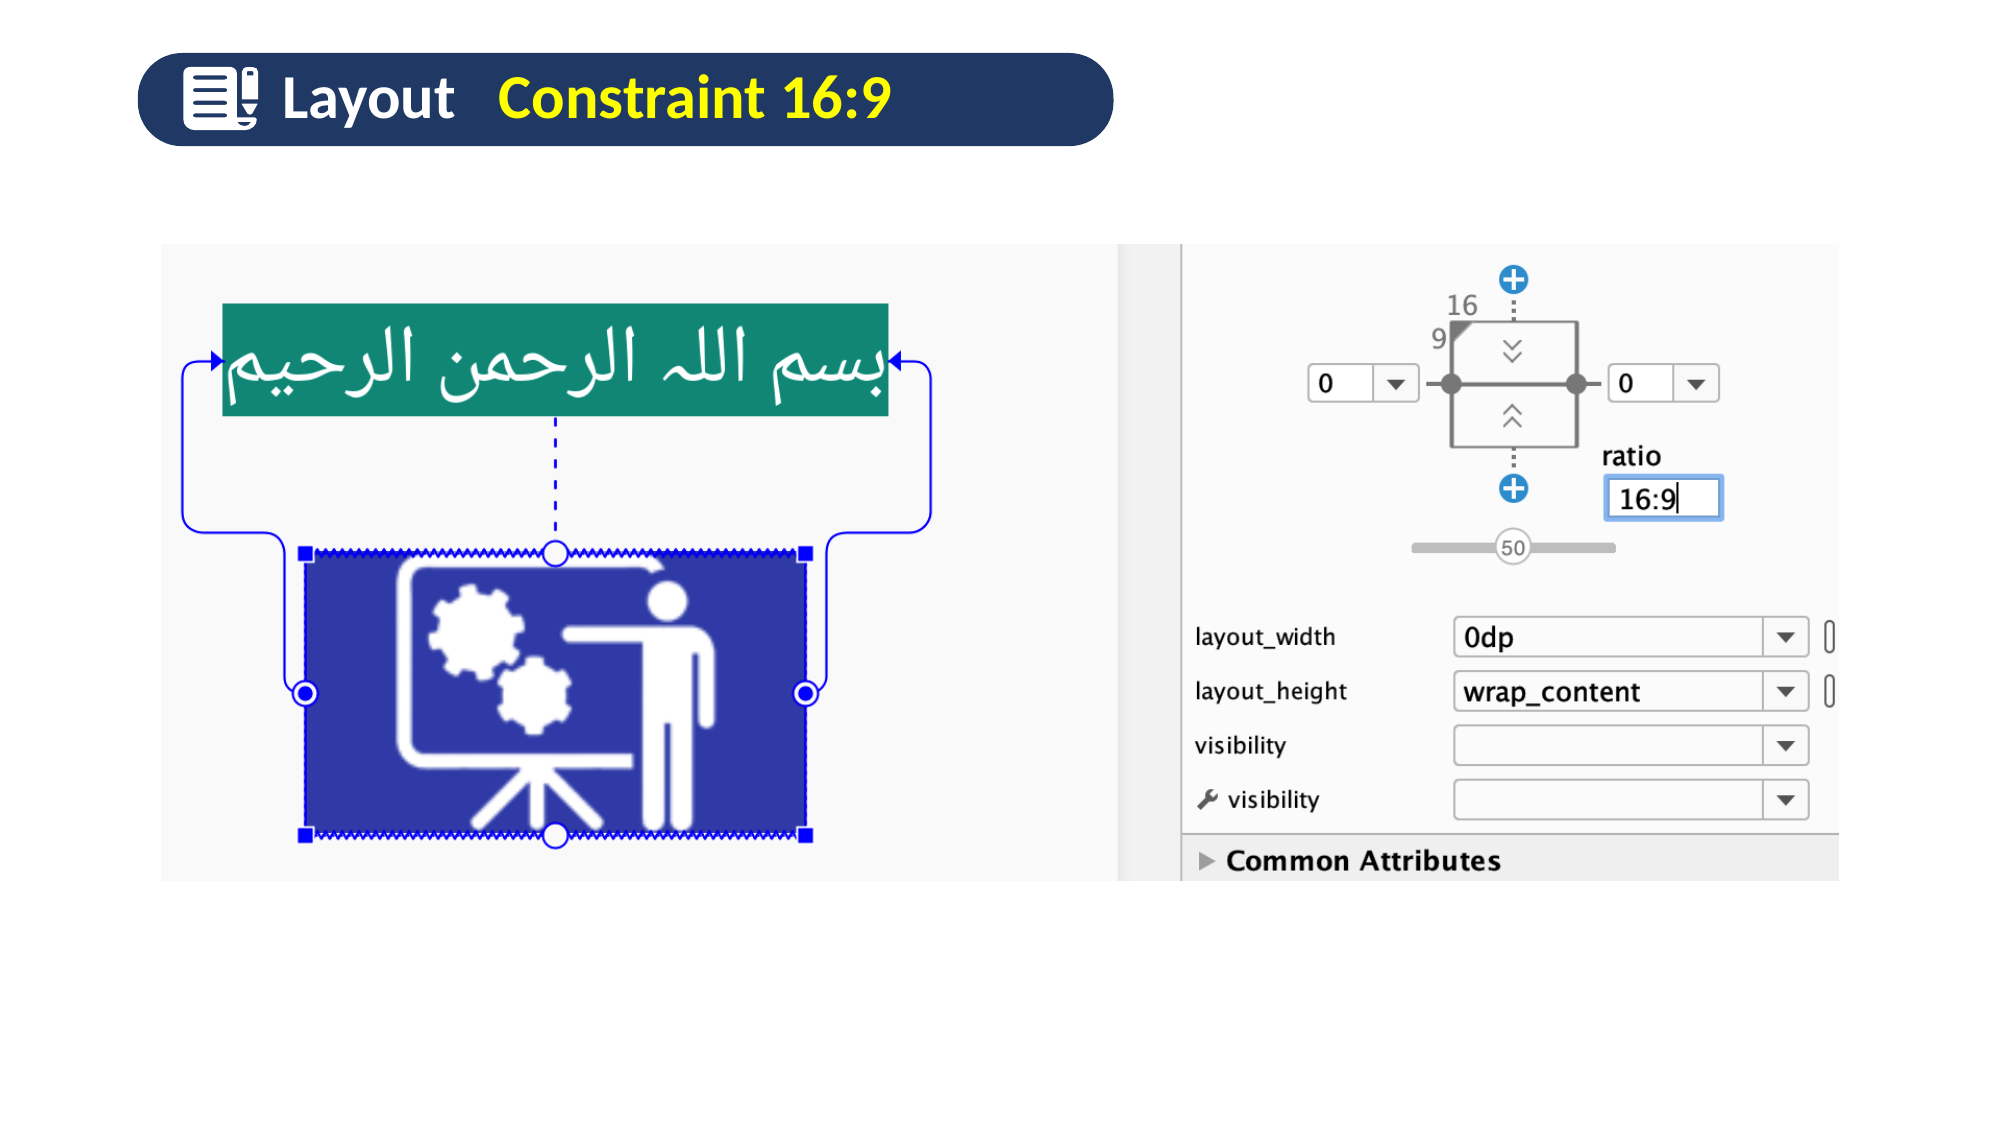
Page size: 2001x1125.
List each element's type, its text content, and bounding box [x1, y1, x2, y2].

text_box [183, 66, 259, 131]
text_box Layout Constraint 16:9 [267, 48, 1114, 139]
text_box [136, 51, 1096, 148]
picture [161, 244, 1839, 881]
